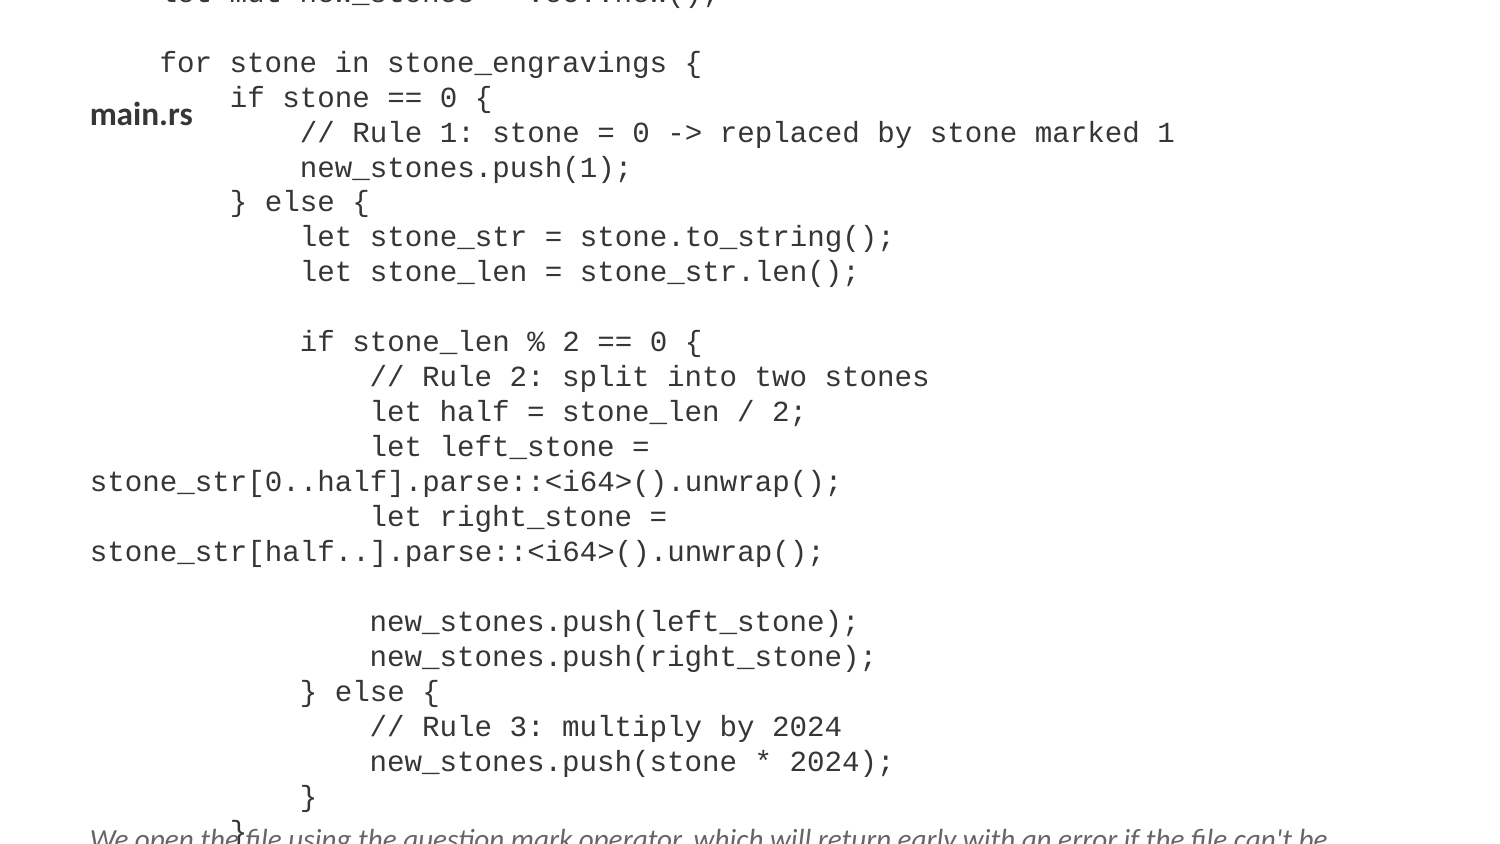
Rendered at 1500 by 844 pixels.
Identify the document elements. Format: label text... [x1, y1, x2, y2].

text_box We open the file using the question mark operator, which will return early with an error if the file can't be opened. [74, 794, 1425, 844]
text_box main.rs [74, 74, 1425, 150]
text_box use std::fs::File; use std::io::{self, BufRead, BufReader}; use std::path::Path; fn read_lines_as_int_arrays<P>(filename: P, sep: &str) -> io::Result<Vec<Vec<i32>>> where P: AsRef<Path>, { let file = File::open(filename)?; let reader = BufReader::new(file); // First, let's implement a naive solution for Part 1 fn execute_blink(stone_engravings: Vec<i64>) -> Vec<i64> { let mut new_stones = Vec::new(); for stone in stone_engravings { if stone == 0 { // Rule 1: stone = 0 -> replaced by stone marked 1 new_stones.push(1); } else { let stone_str = stone.to_string(); let stone_len = stone_str.len(); if stone_len % 2 == 0 { // Rule 2: split into two stones let half = stone_len / 2; let left_stone = stone_str[0..half].parse::<i64>().unwrap(); let right_stone = stone_str[half..].parse::<i64>().unwrap(); new_stones.push(left_stone); new_stones.push(right_stone); } else { // Rule 3: multiply by 2024 new_stones.push(stone * 2024); } } } new_stones } pub fn run_part_one() -> std::io::Result<()> { let input = read_lines_as_int_arrays("src/day_11/input.txt", "")?; let initial_stone_engravings: Vec<i64> = input[0].iter().map(|&x| x as i64).collect(); let mut stone_engravings = initial_stone_engravings.clone(); for _ in 0..25 { stone_engravings = execute_blink(stone_engravings); } println!("Count of stones after 25 blinks: {}", stone_engravings.len()); Ok(()) } [74, 179, 1425, 780]
